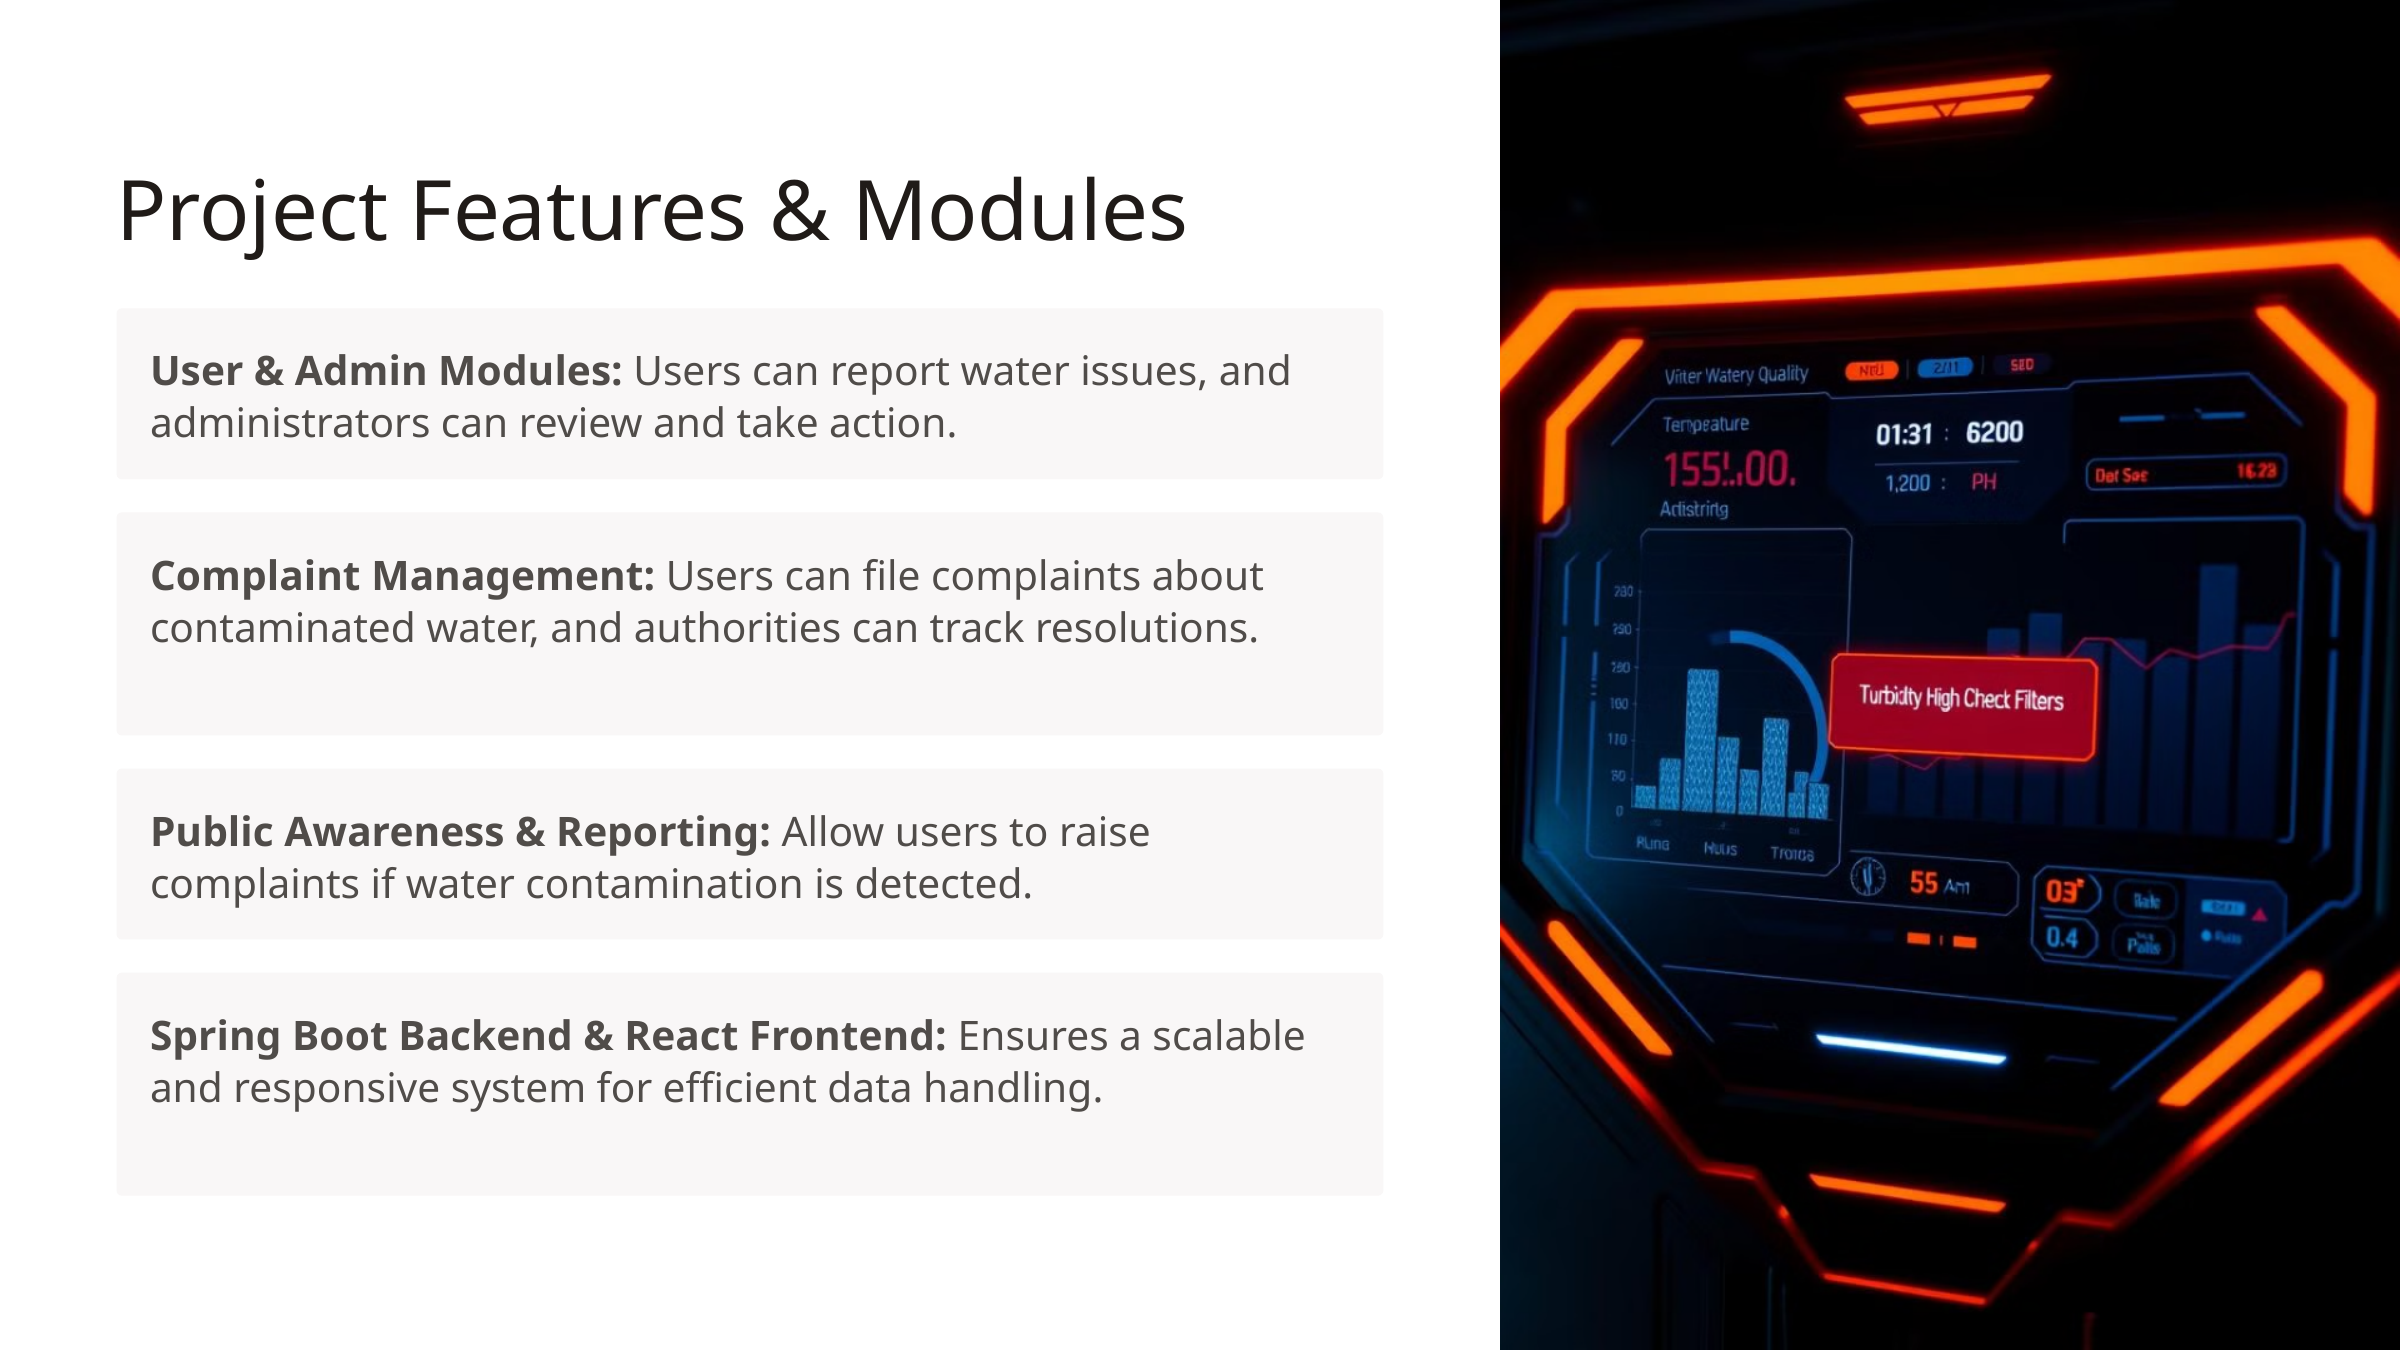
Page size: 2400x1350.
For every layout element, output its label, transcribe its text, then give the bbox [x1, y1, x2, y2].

picture [1499, 0, 2400, 1350]
text_box Complaint Management: Users can file complaints about contaminated water, and authorities can track resolutions. [150, 545, 1351, 703]
text_box [116, 512, 1384, 736]
text_box User & Admin Modules: Users can report water issues, and administrators can review and take action. [150, 341, 1351, 446]
text_box Project Features & Modules [116, 154, 1239, 259]
text_box [116, 308, 1384, 480]
text_box Spring Boot Backend & React Frontend: Ensures a scalable and responsive system for efficient data handling. [150, 1006, 1351, 1163]
text_box Public Awareness & Reporting: Allow users to raise complaints if water contamination is detected. [150, 802, 1351, 907]
text_box [116, 768, 1384, 940]
text_box [116, 972, 1384, 1196]
